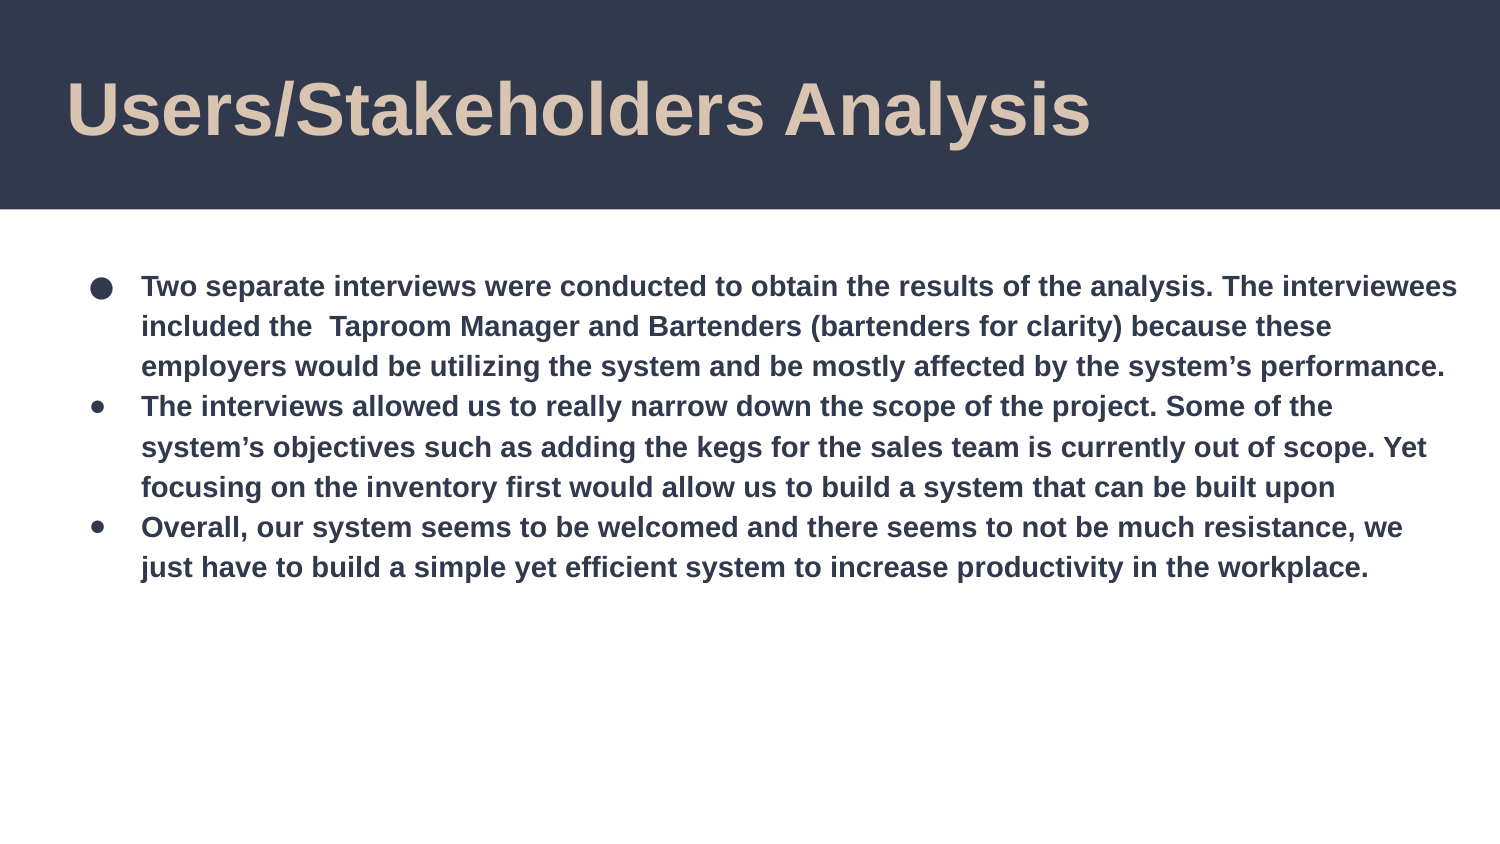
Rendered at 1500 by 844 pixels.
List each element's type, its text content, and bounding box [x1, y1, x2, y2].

list Two separate interviews were conducted to obtain the results of the analysis. The interviewees included the Taproom Manager and Bartenders (bartenders for clarity) because these employers would be utilizing the system and be mostly affected by the system’s performance. The interviews allowed us to really narrow down the scope of the project. Some of the system’s objectives such as adding the kegs for the sales team is currently out of scope. Yet focusing on the inventory first would allow us to build a system that can be built upon Overall, our system seems to be welcomed and there seems to not be much resistance, we just have to build a simple yet efficient system to increase productivity in the workplace. [51, 247, 1476, 752]
title Users/Stakeholders Analysis [51, 32, 1449, 135]
